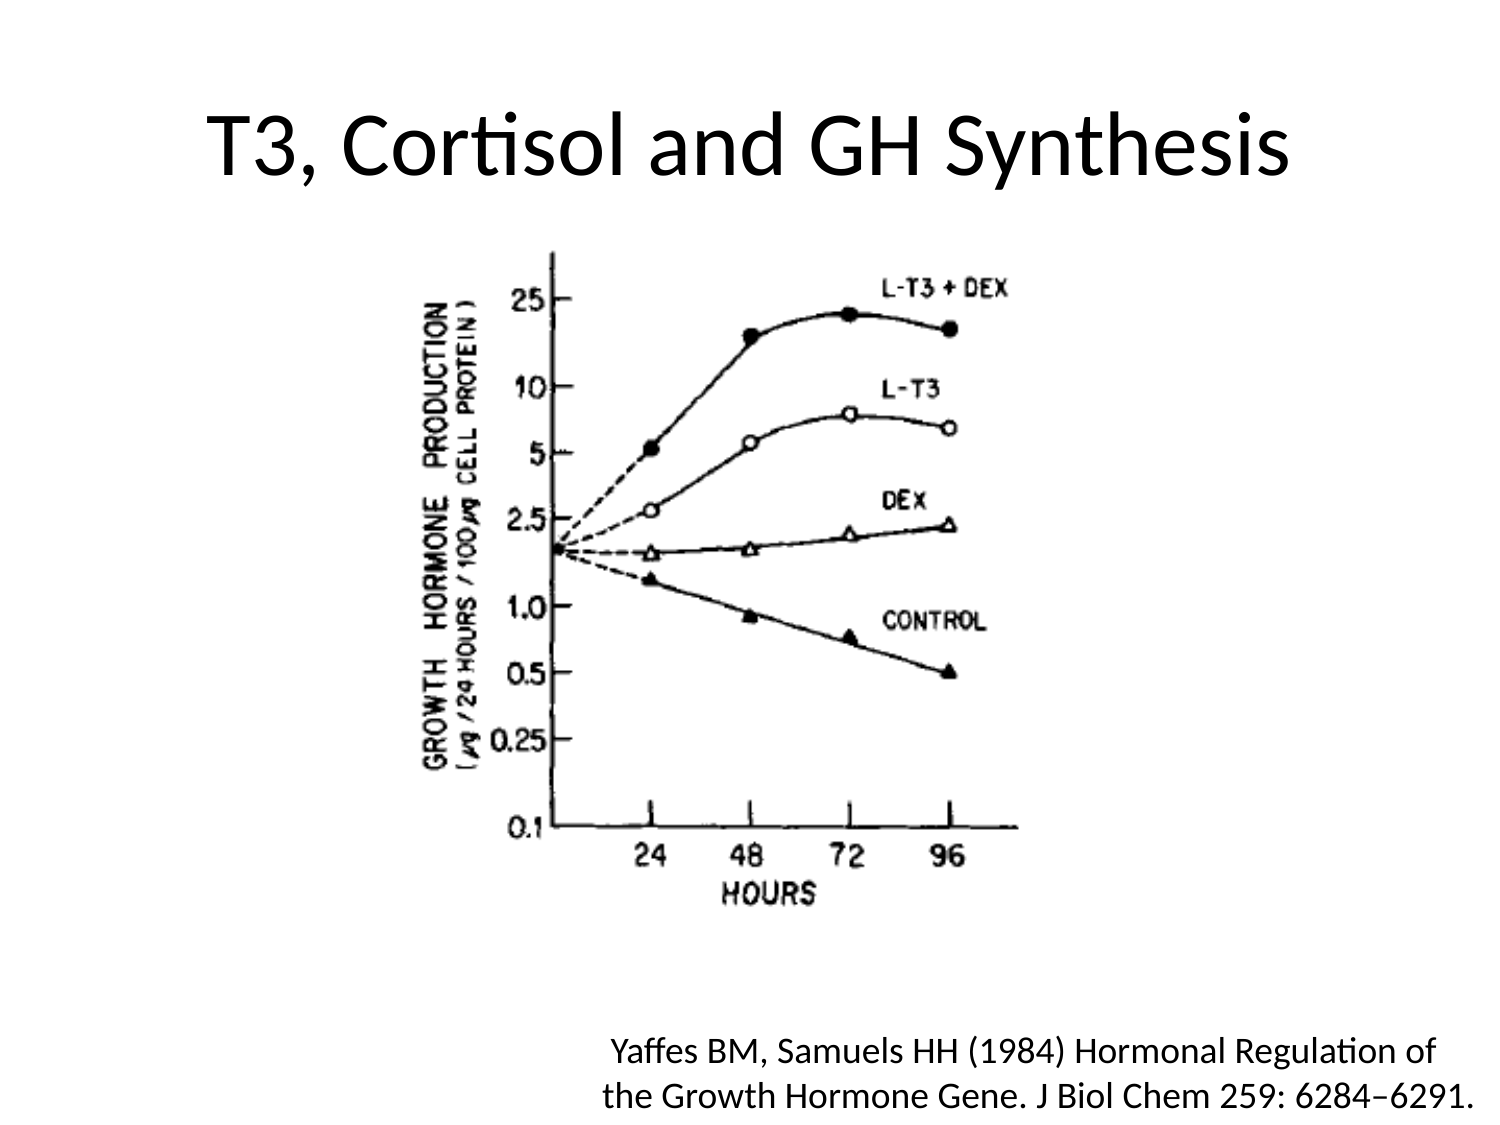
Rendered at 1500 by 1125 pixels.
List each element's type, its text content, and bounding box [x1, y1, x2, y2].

text_box Yaffes BM, Samuels HH (1984) Hormonal Regulation of the Growth Hormone Gene. J Biol Chem 259: 6284–6291. [587, 1018, 1500, 1124]
title T3, Cortisol and GH Synthesis [75, 45, 1425, 233]
picture [383, 193, 1117, 930]
